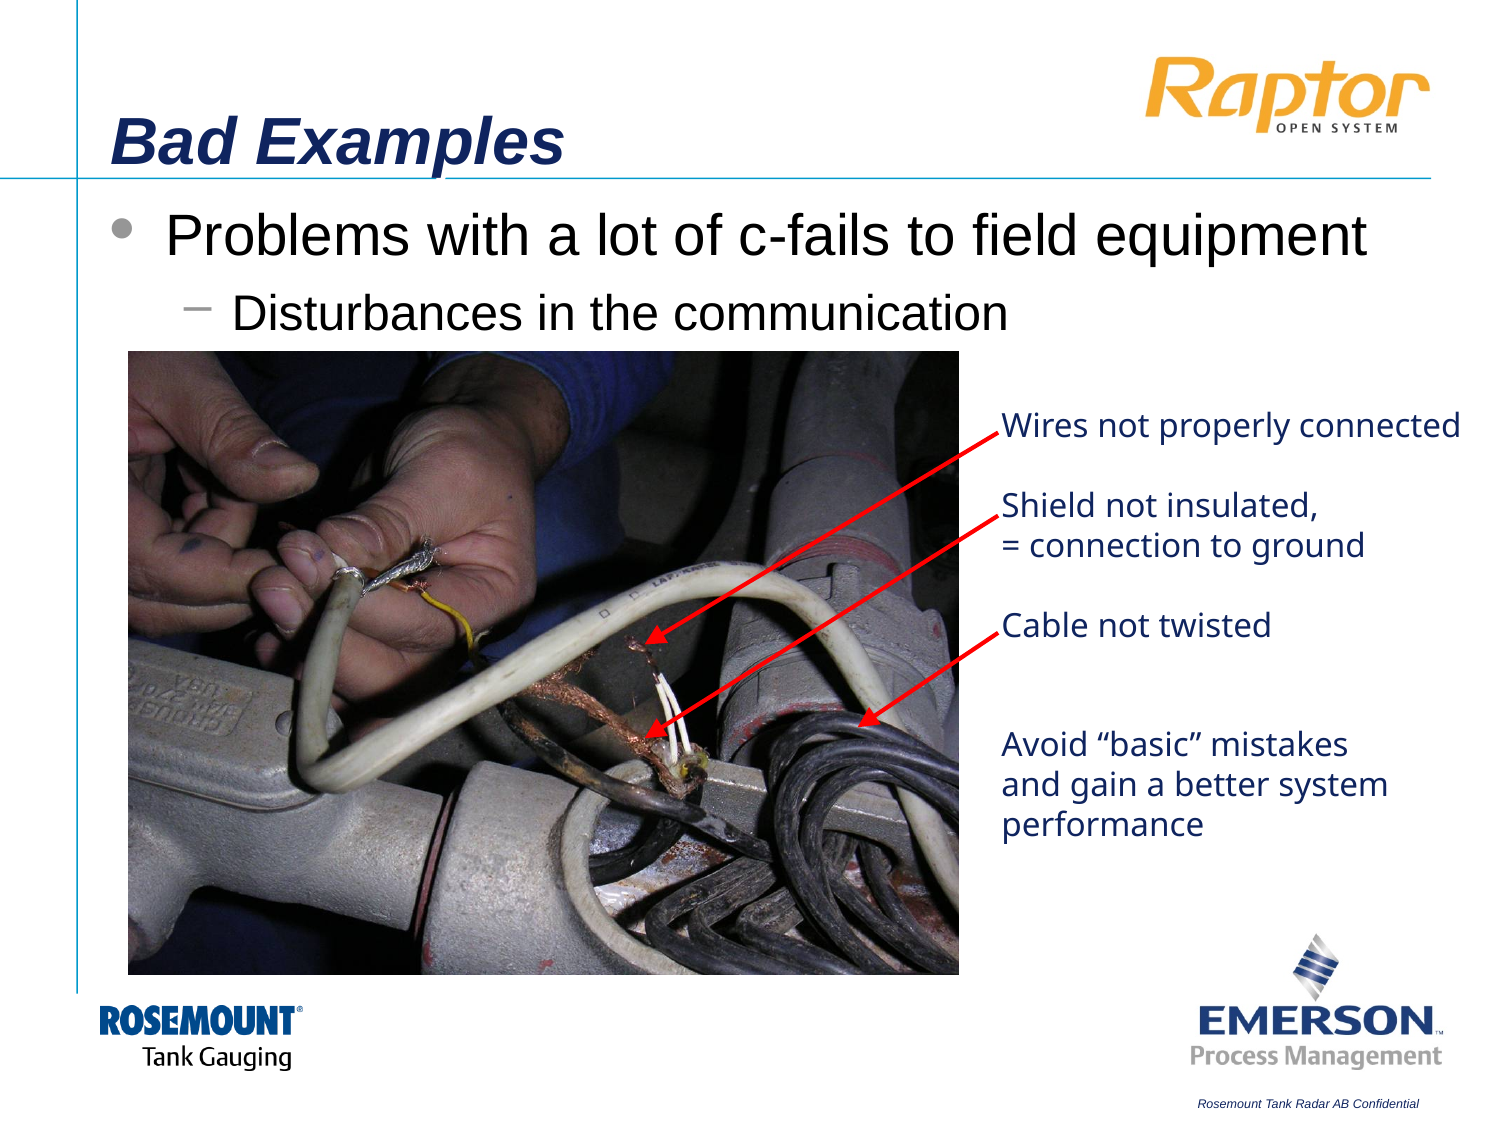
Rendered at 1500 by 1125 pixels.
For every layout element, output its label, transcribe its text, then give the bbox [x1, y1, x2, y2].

picture [1139, 54, 1436, 135]
picture [128, 351, 960, 975]
list Problems with a lot of c-fails to field equipment Disturbances in the communication [93, 197, 1463, 944]
picture [100, 1005, 303, 1071]
picture [1173, 944, 1461, 1098]
text_box Wires not properly connected Shield not insulated, = connection to ground Cable not twisted Avoid “basic” mistakes and gain a better system performance [985, 396, 1479, 851]
title Bad Examples [95, 66, 1342, 186]
